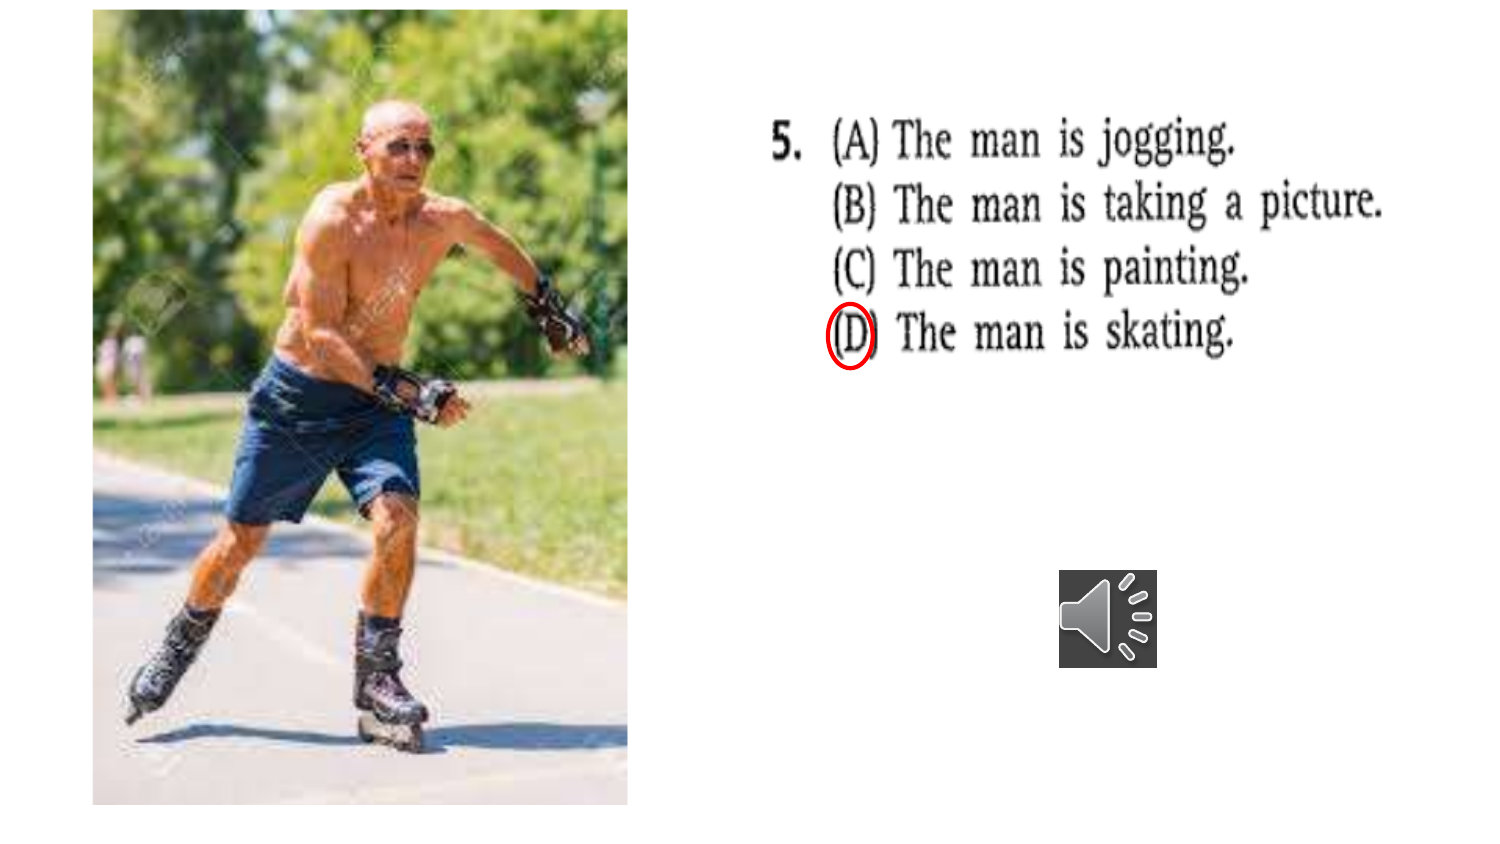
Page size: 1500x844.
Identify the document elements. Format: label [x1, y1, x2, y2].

picture [1058, 569, 1159, 670]
picture [762, 95, 1402, 398]
picture [89, 0, 634, 805]
